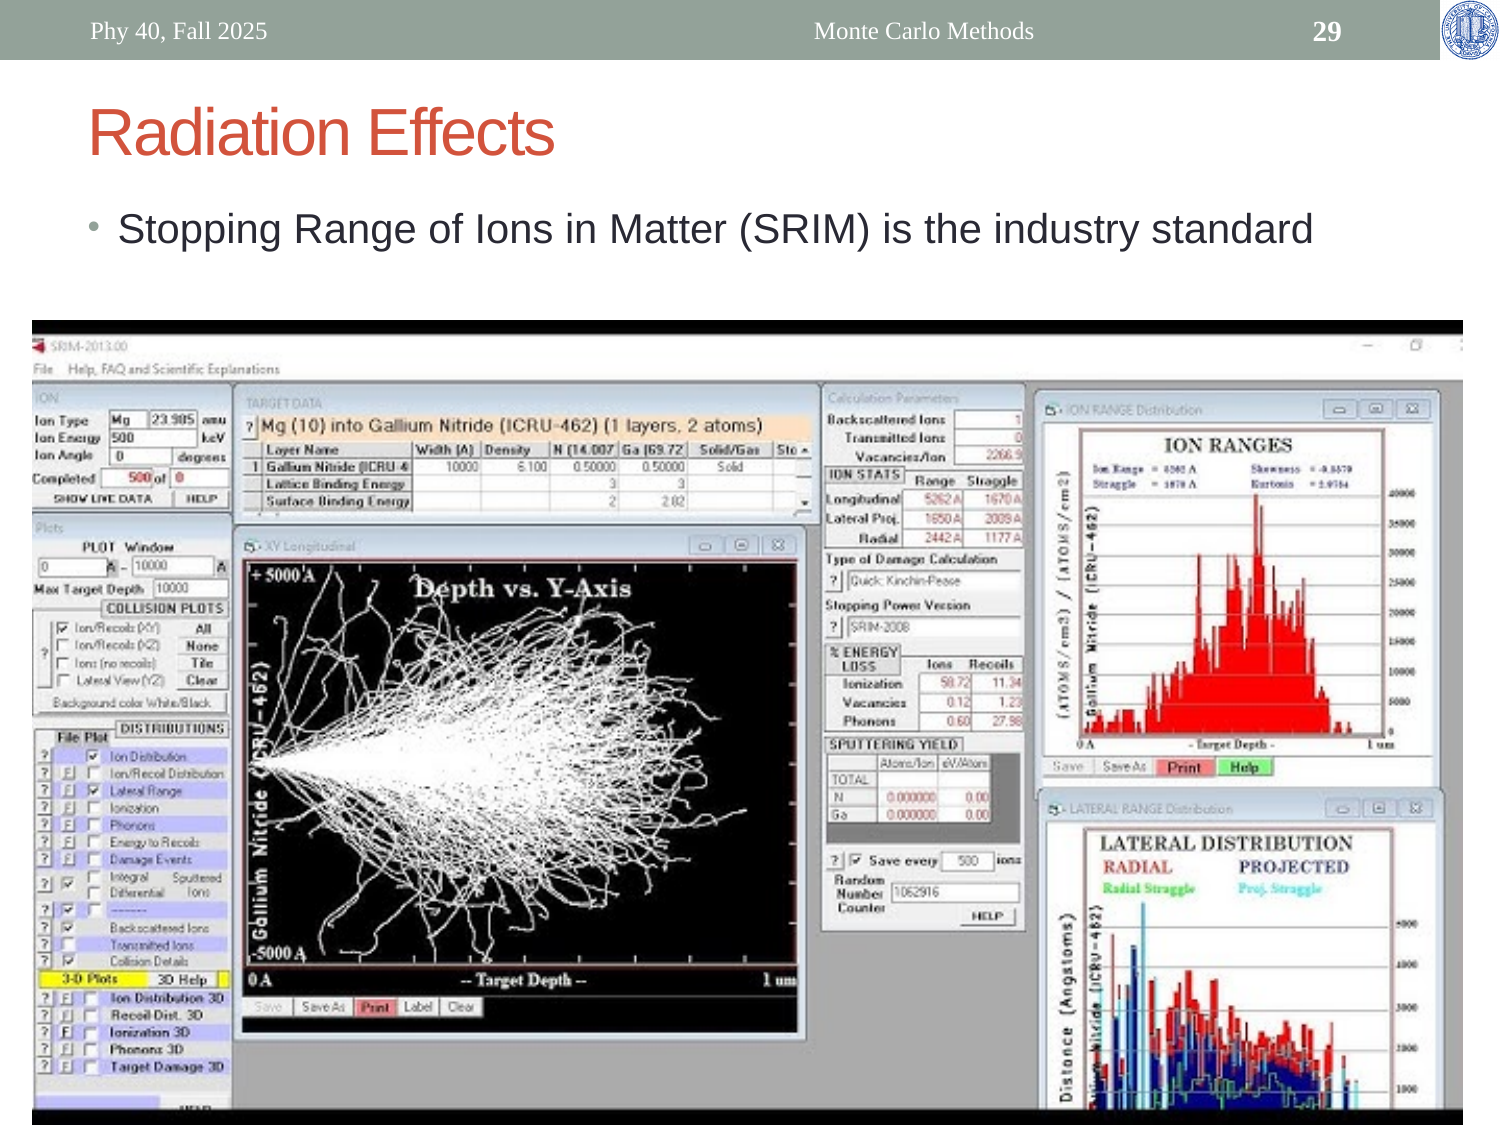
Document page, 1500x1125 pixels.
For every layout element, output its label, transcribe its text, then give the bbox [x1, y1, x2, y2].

picture [1440, 0, 1500, 61]
slide_number Phy 40, Fall 2025 [75, 3, 550, 57]
list Stopping Range of Ions in Matter (SRIM) is the industry standard [72, 193, 1423, 317]
footer Monte Carlo Methods [562, 3, 1286, 57]
slide_number 29 [1297, 3, 1425, 57]
title Radiation Effects [72, 77, 1423, 181]
picture [32, 320, 1463, 1125]
